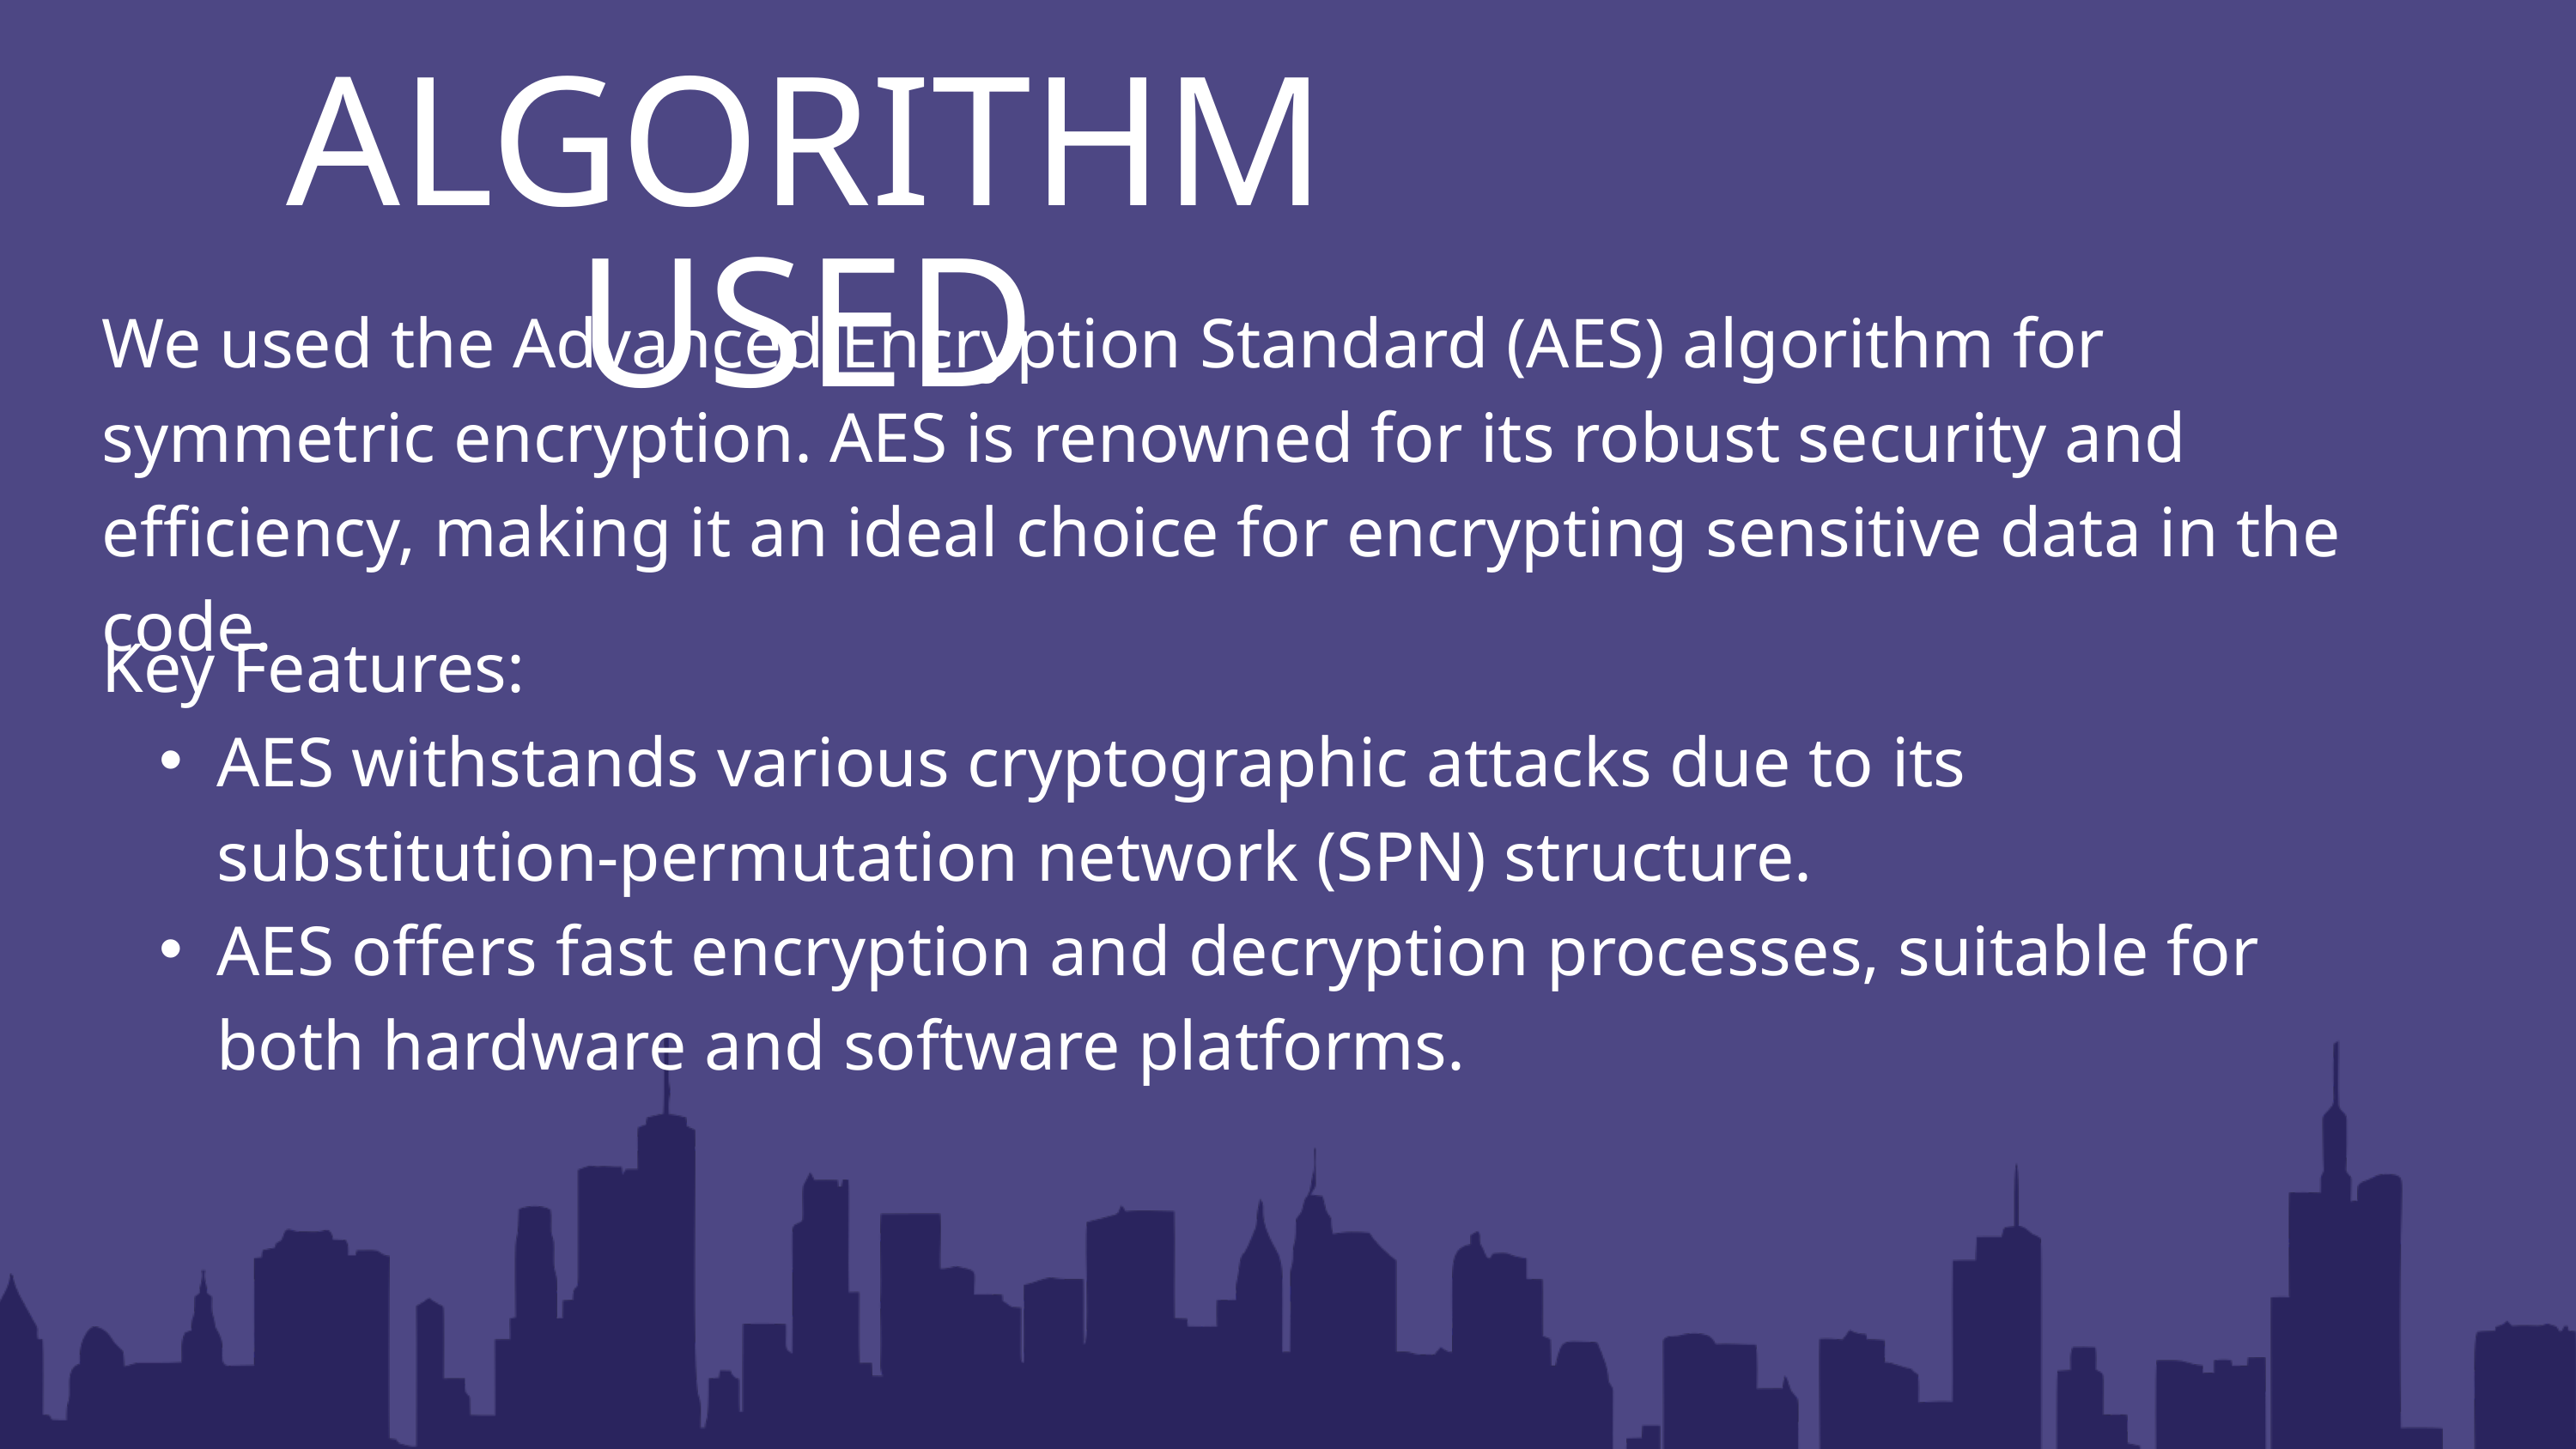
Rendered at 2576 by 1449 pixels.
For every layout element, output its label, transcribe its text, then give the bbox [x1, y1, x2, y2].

text_box Key Features: AES withstands various cryptographic attacks due to its substitution-permutation network (SPN) structure. AES offers fast encryption and decryption processes, suitable for both hardware and software platforms. [101, 610, 2370, 1178]
text_box We used the Advanced Encryption Standard (AES) algorithm for symmetric encryption. AES is renowned for its robust security and efficiency, making it an ideal choice for encrypting sensitive data in the code. [101, 286, 2370, 610]
text_box ALGORITHM USED [144, 60, 1467, 422]
text_box [0, 1034, 2576, 1449]
